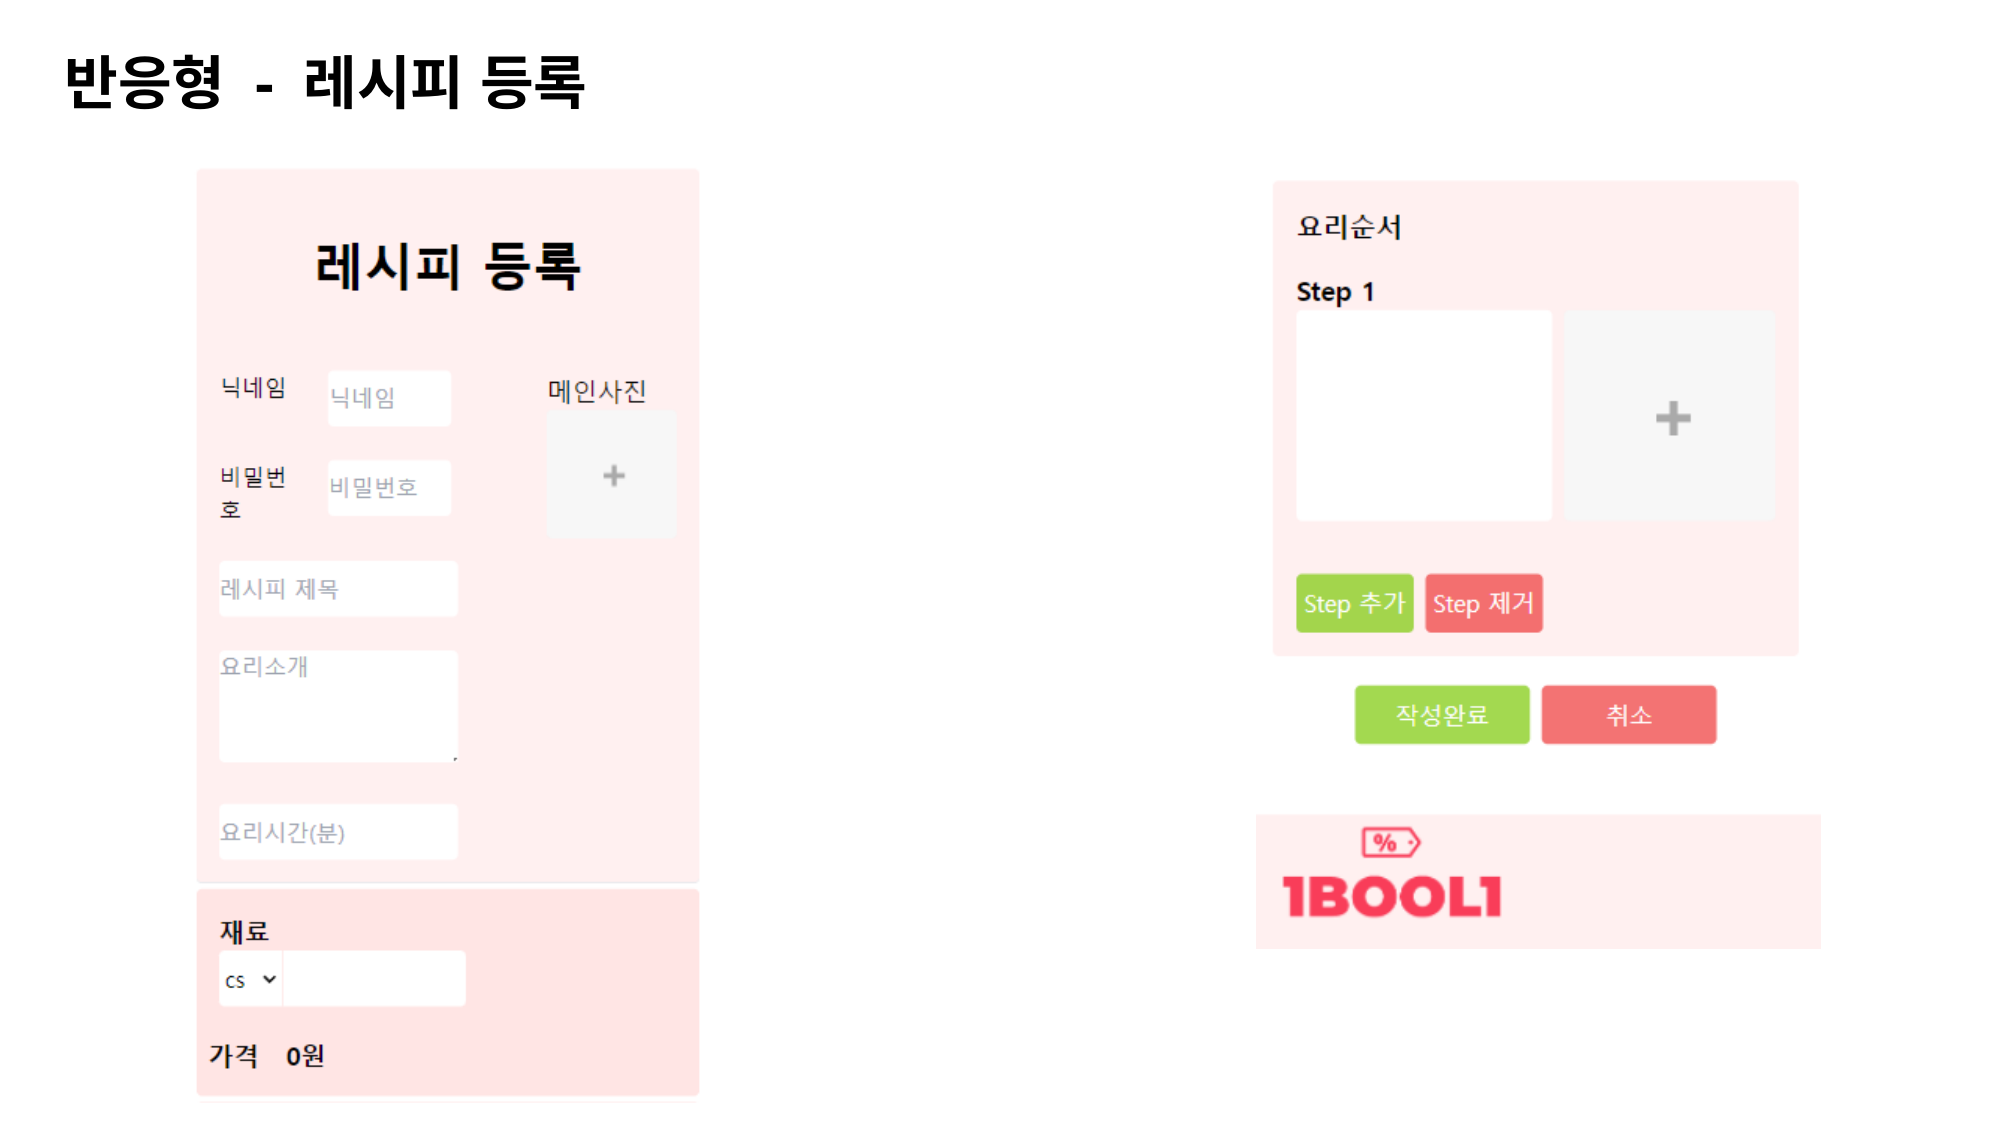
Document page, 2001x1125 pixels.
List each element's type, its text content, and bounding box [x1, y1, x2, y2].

picture [1256, 176, 1821, 949]
picture [185, 151, 713, 1103]
text_box 반응형 - 레시피 등록 [49, 38, 713, 124]
